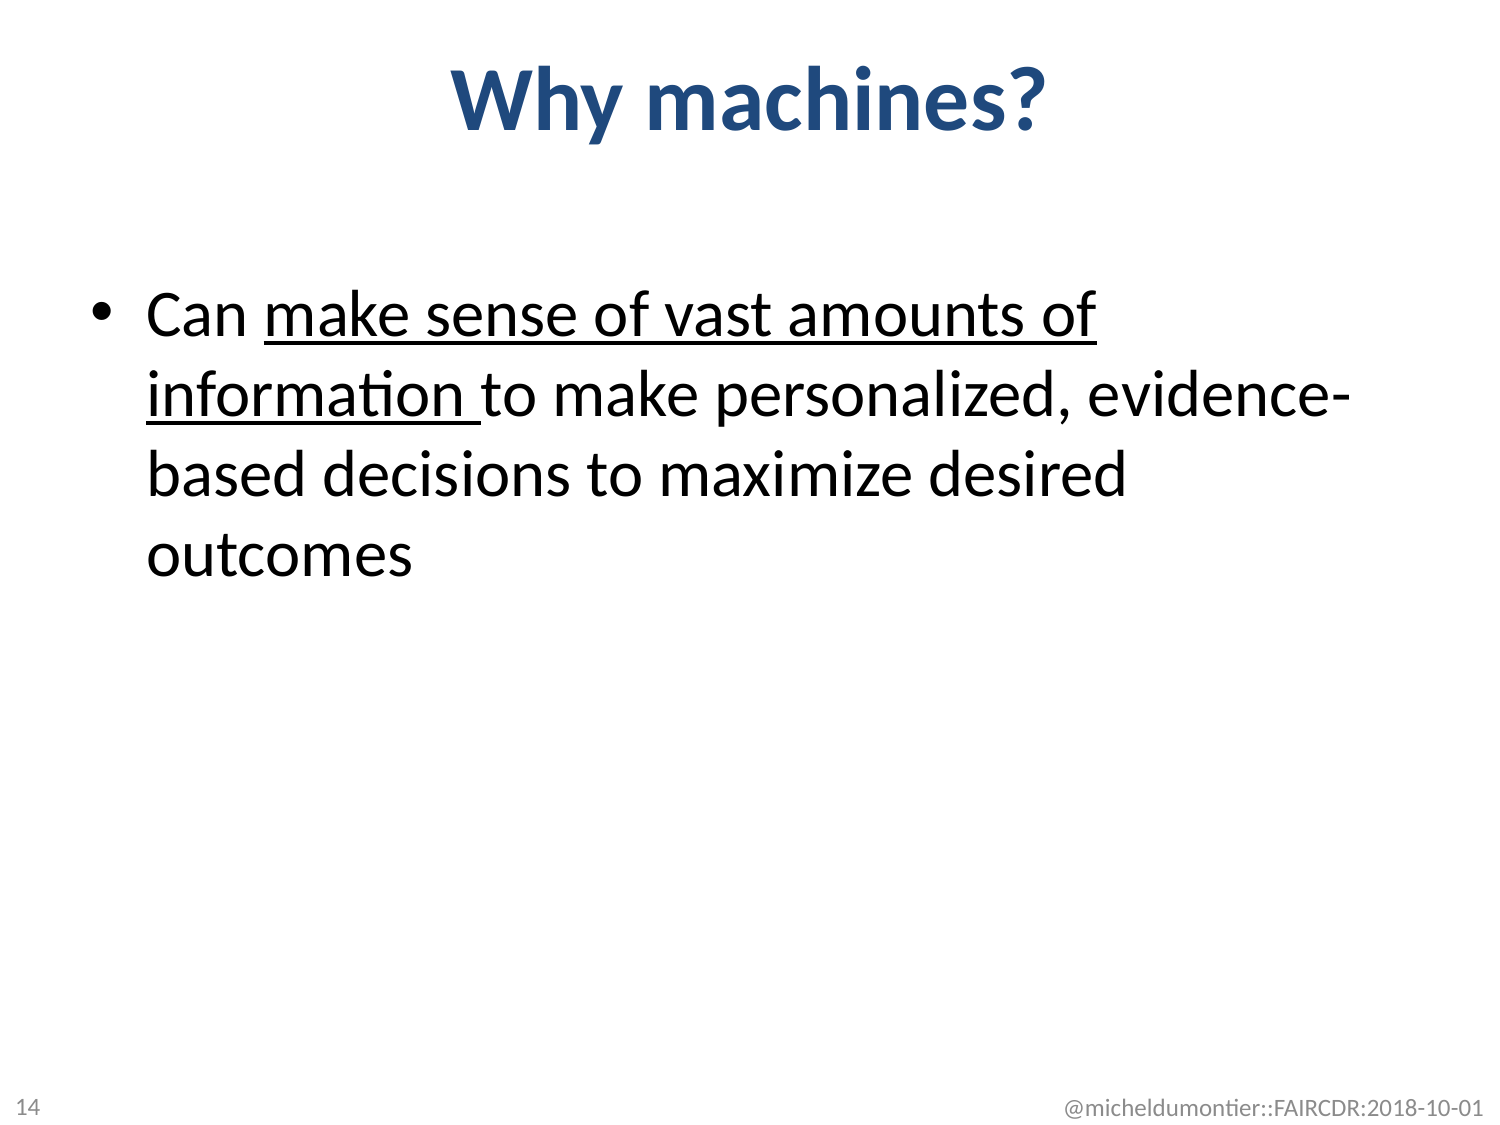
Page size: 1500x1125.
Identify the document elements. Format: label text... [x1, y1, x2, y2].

slide_number 14 [0, 1087, 350, 1124]
footer @micheldumontier::FAIRCDR:2018-10-01 [875, 1087, 1500, 1125]
list Can make sense of vast amounts of information to make personalized, evidence-based decisions to maximize desired outcomes [75, 262, 1425, 1005]
title Why machines? [75, 0, 1425, 188]
